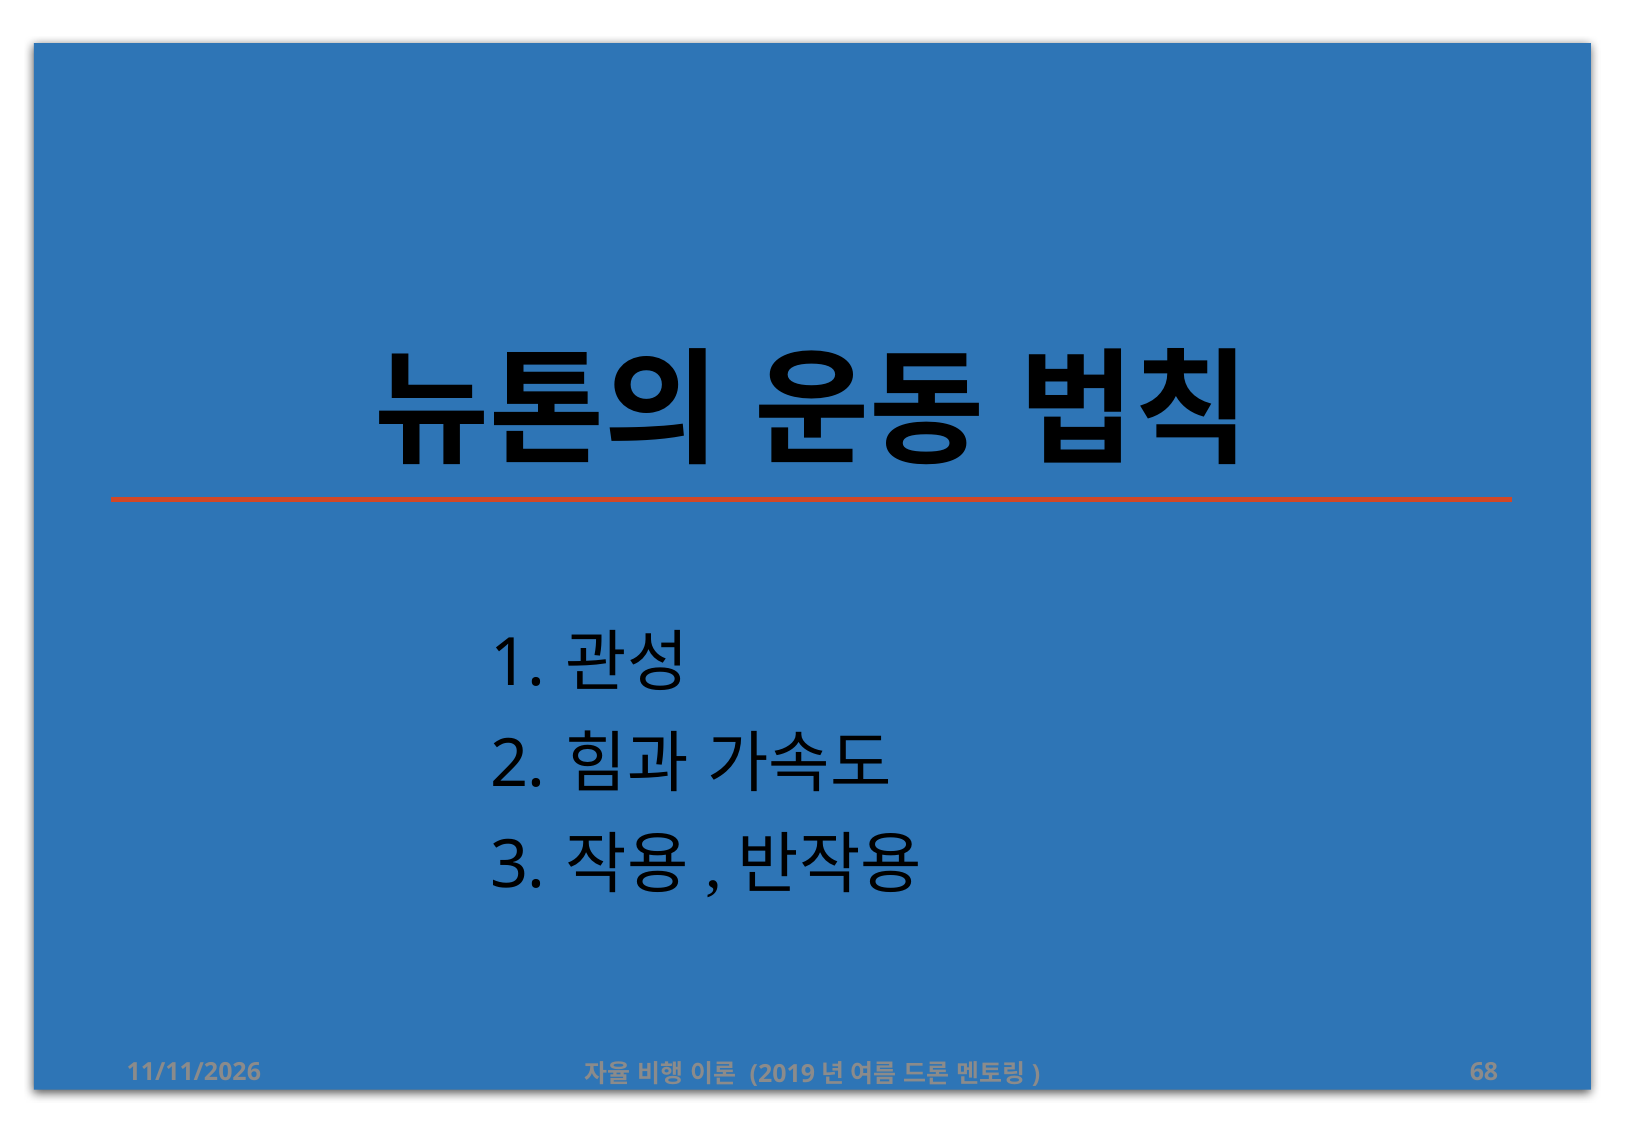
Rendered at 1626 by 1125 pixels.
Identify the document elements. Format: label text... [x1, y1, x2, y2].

list 관성 힘과 가속도 작용,반작용 [110, 520, 1513, 999]
title 뉴톤의 운동 법칙 [110, 325, 1513, 500]
footer 자율 비행 이론 (2019년 여름 드론 멘토링) [538, 1042, 1087, 1103]
slide_number 68 [1433, 1042, 1514, 1103]
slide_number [111, 1042, 303, 1103]
